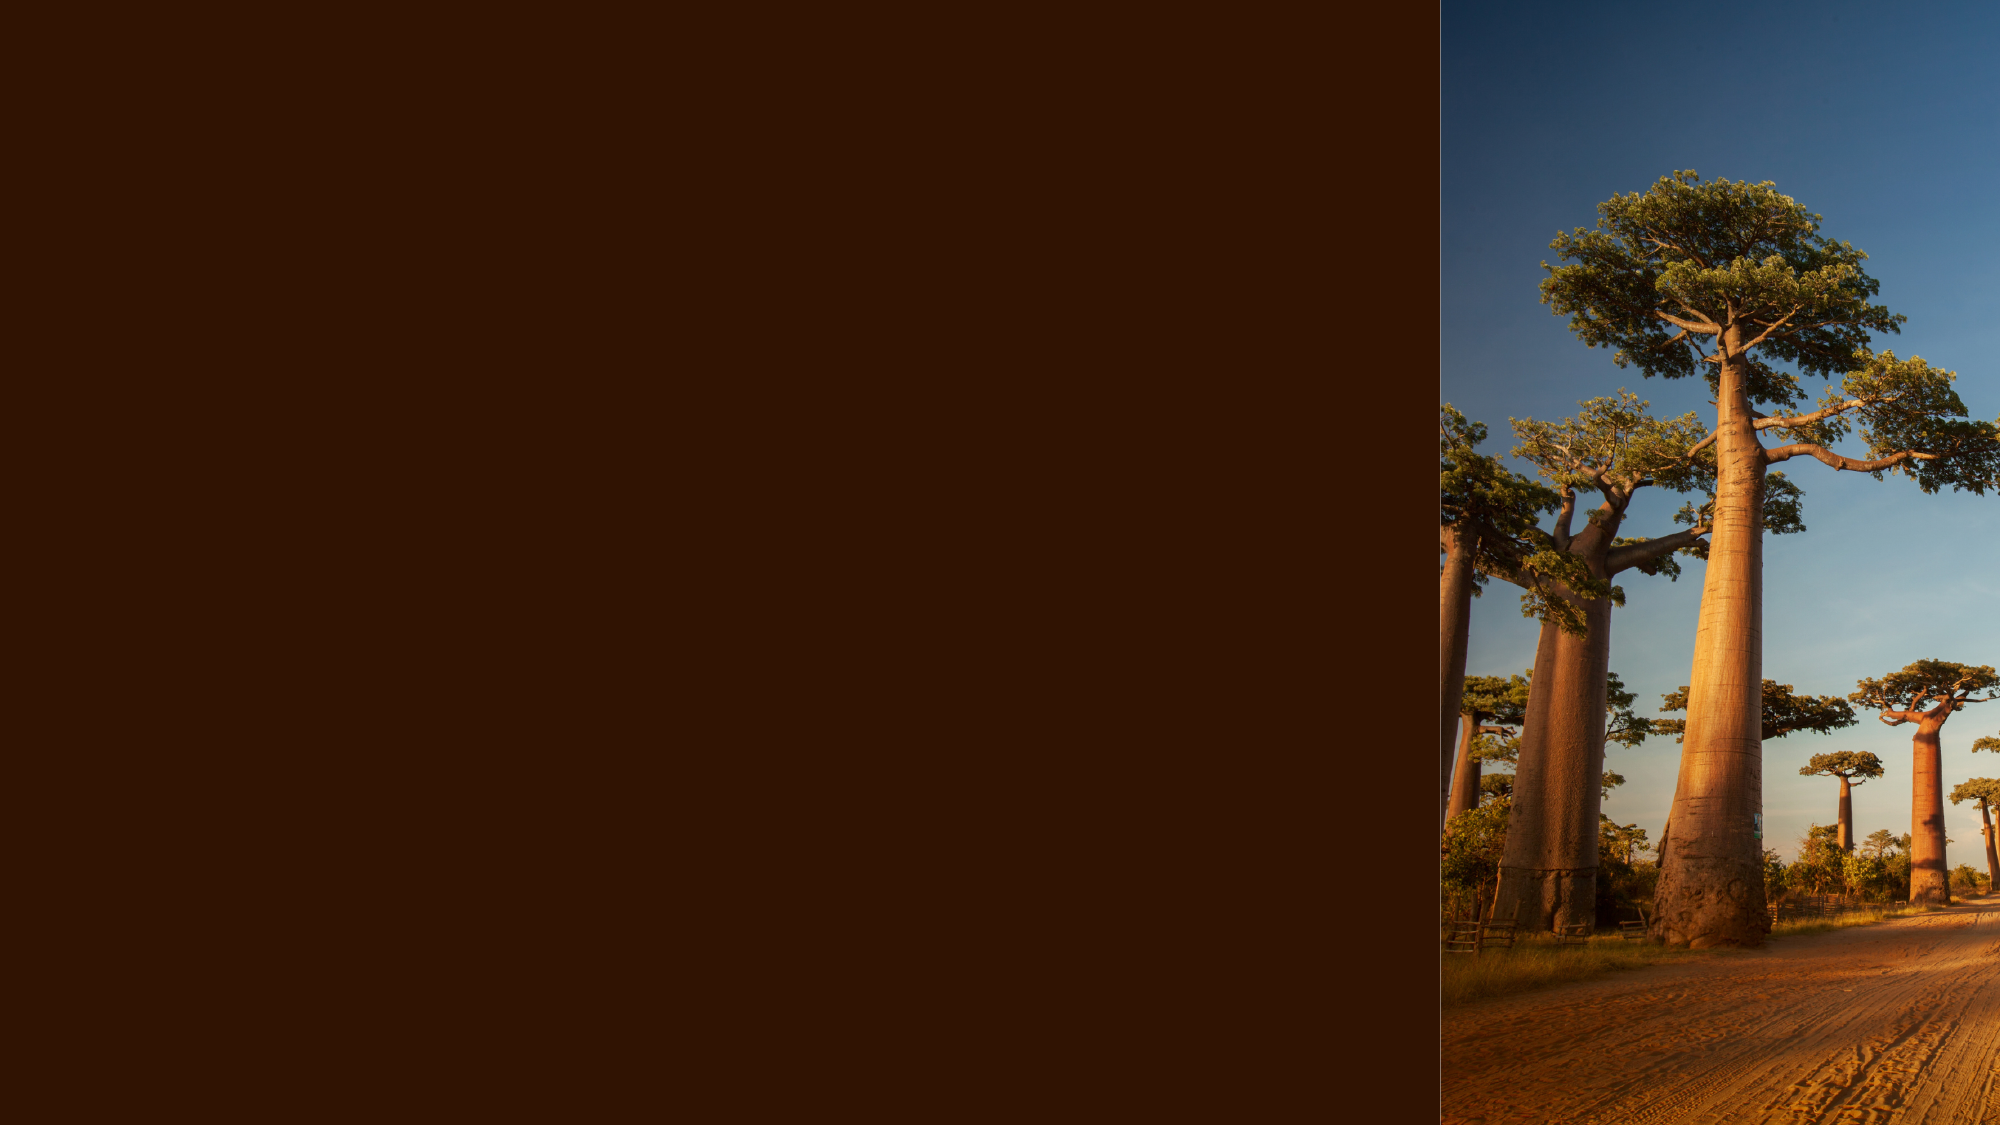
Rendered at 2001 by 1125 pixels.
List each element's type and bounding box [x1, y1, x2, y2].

picture [1440, 0, 2000, 1125]
